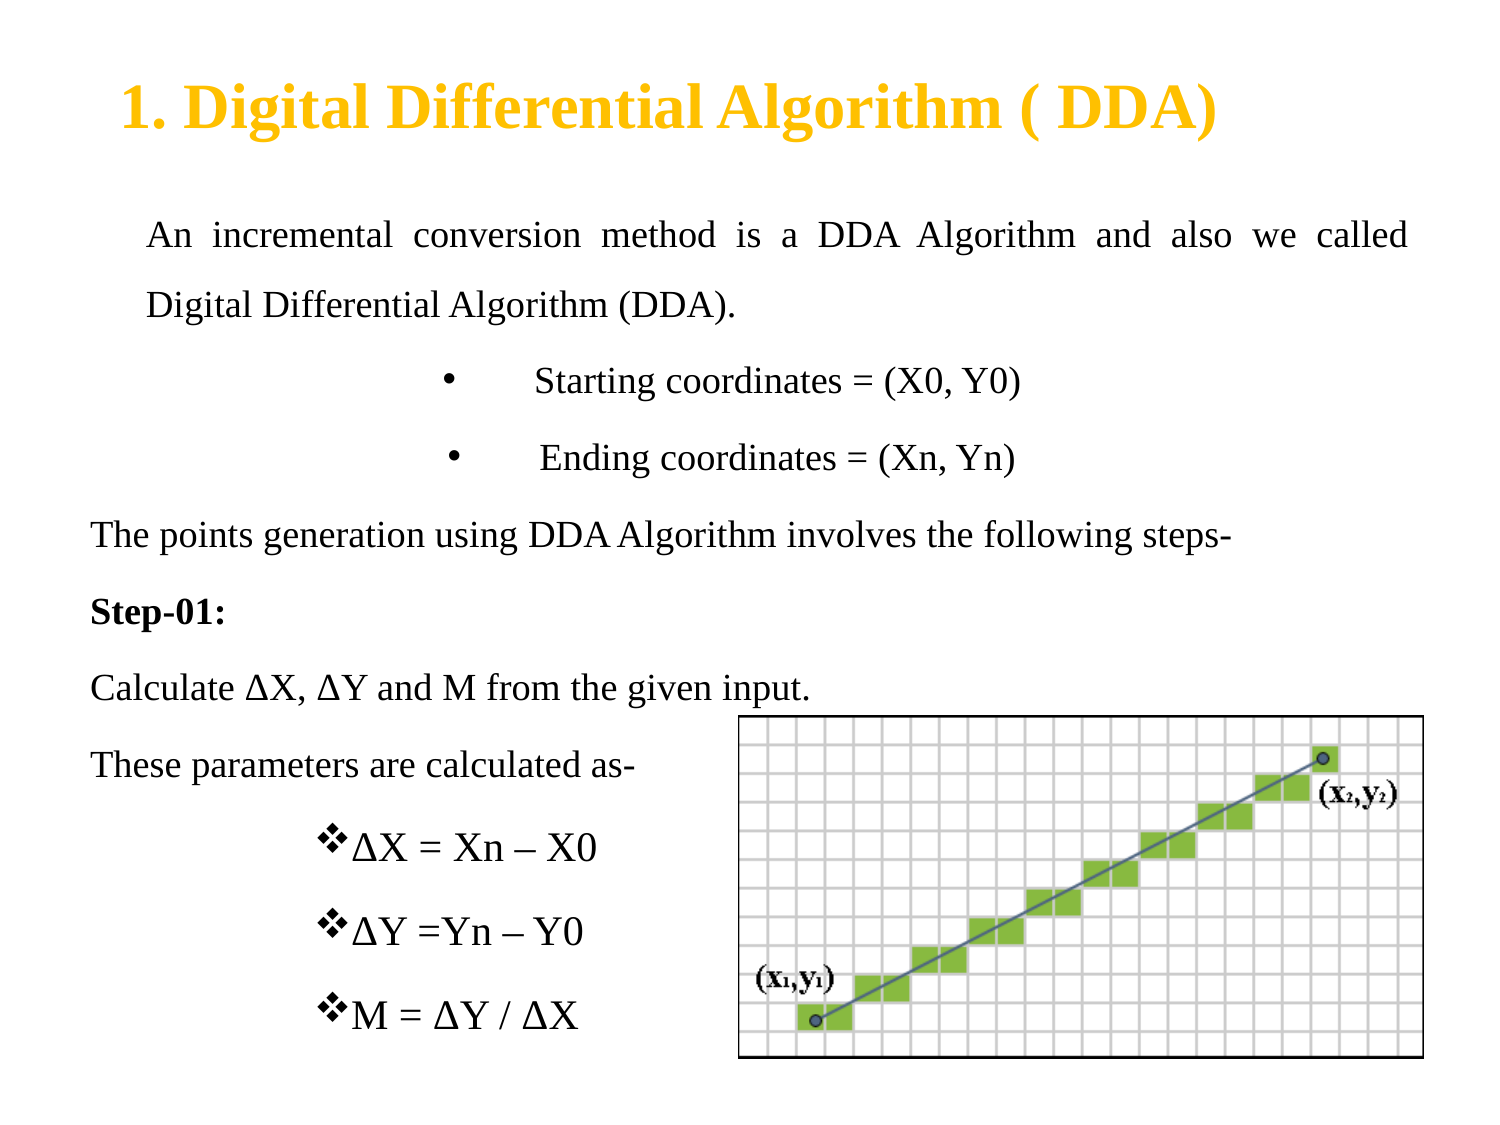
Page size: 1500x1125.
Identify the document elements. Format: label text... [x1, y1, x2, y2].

list An incremental conversion method is a DDA Algorithm and also we called Digital Differential Algorithm (DDA). Starting coordinates = (X0, Y0) Ending coordinates = (Xn, Yn) The points generation using DDA Algorithm involves the following steps- Step-01: Calculate ΔX, ΔY and M from the given input. These parameters are calculated as- ΔX = Xn – X0 ΔY =Yn – Y0 M = ΔY / ΔX [75, 172, 1425, 1047]
picture [737, 715, 1424, 1059]
title 1. Digital Differential Algorithm ( DDA) [0, 56, 1344, 244]
